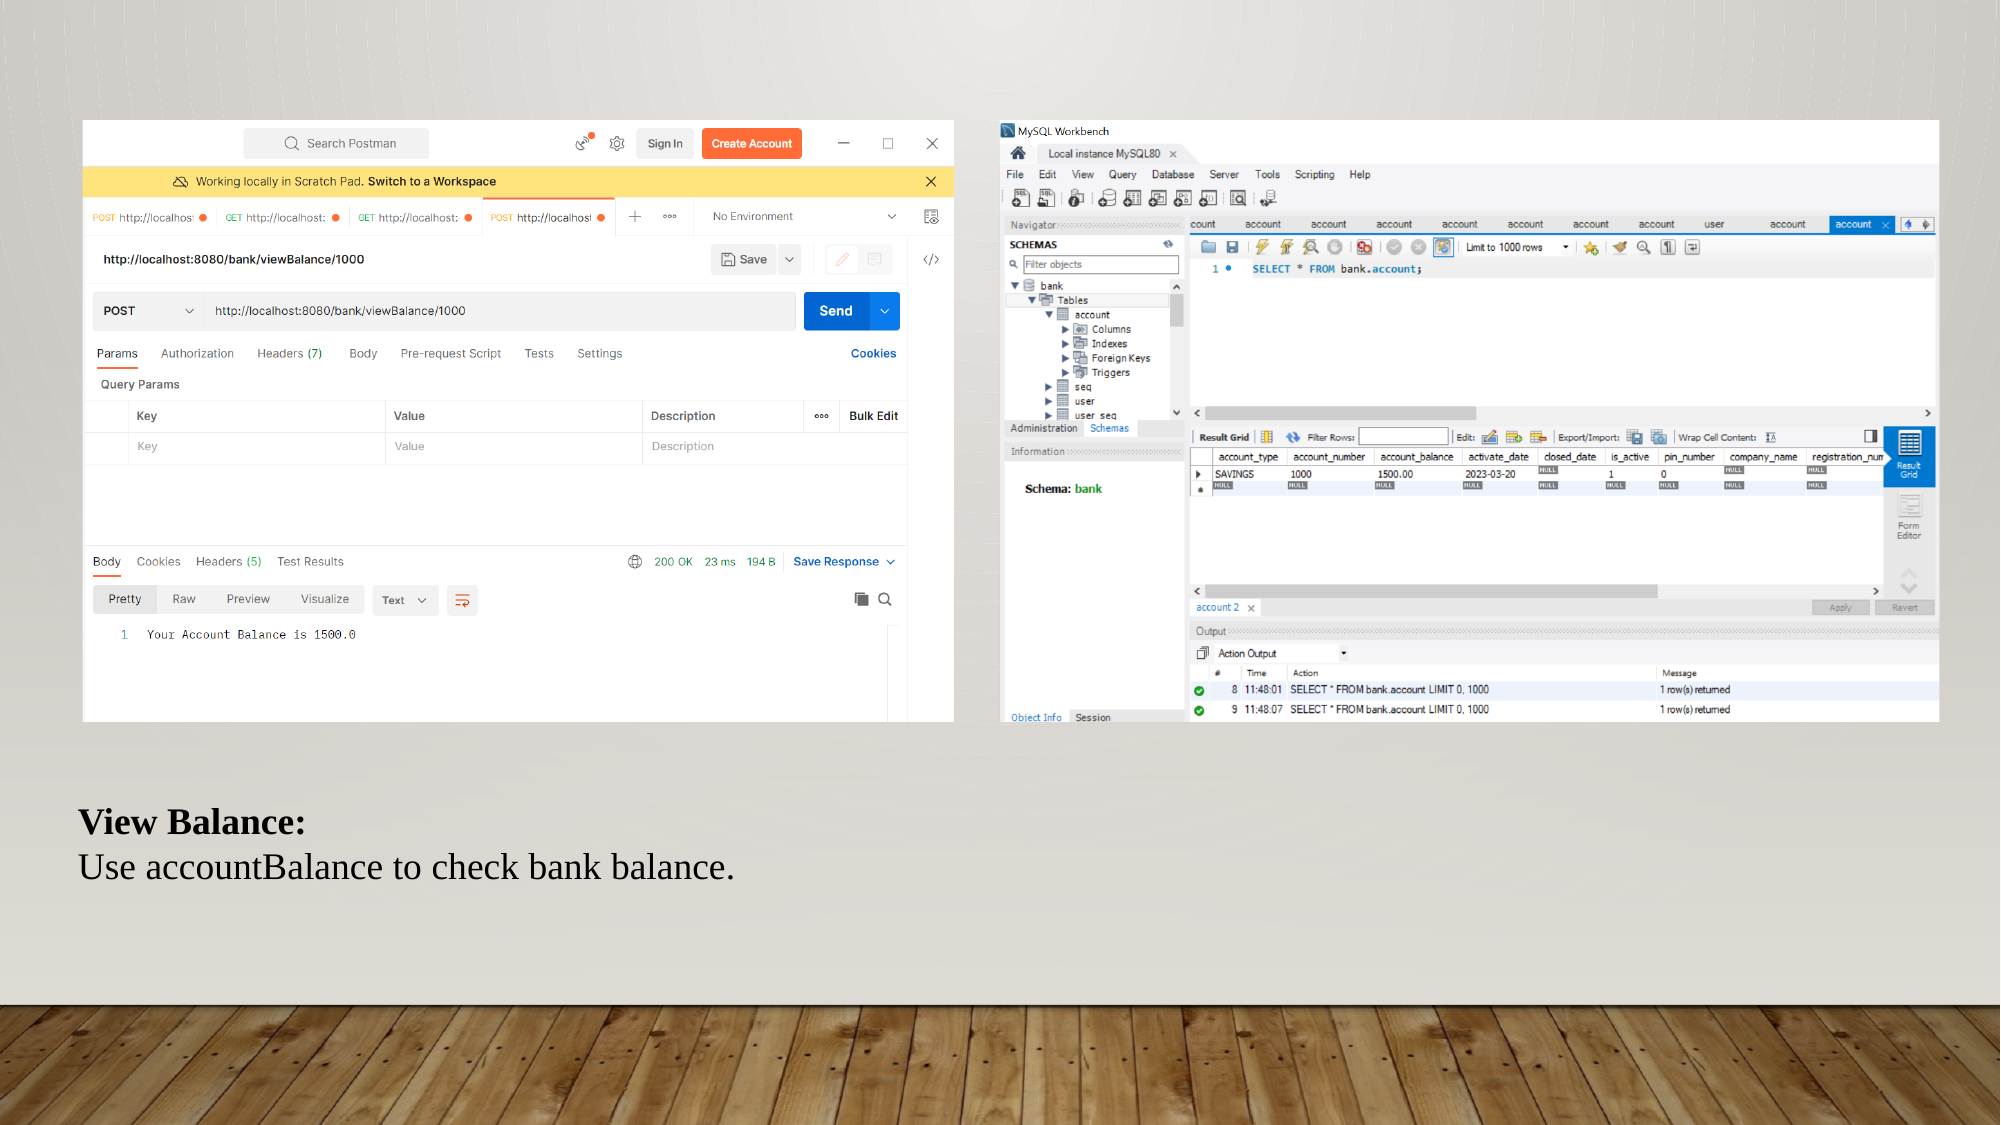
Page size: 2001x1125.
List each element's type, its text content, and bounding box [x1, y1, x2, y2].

picture [999, 119, 1940, 722]
picture [0, 1005, 2000, 1125]
text_box View Balance: Use accountBalance to check bank balance. [63, 790, 1391, 895]
picture [82, 119, 955, 722]
